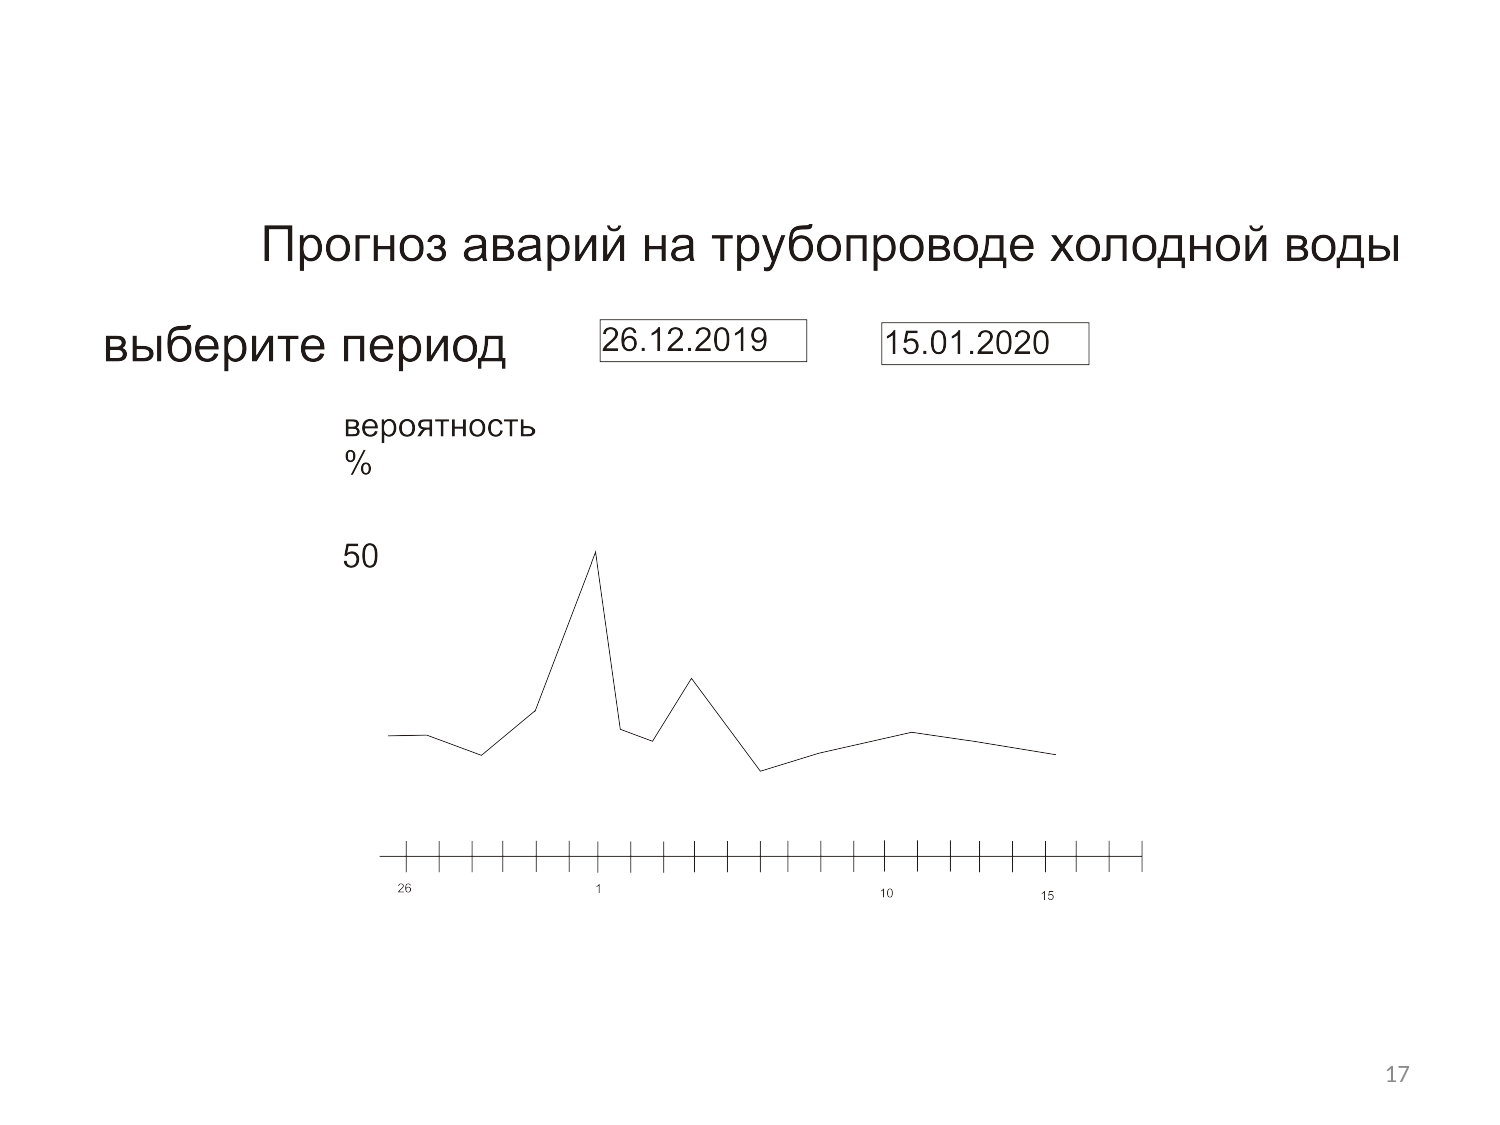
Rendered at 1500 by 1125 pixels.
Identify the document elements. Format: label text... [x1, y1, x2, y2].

slide_number 17 [1074, 1042, 1425, 1103]
picture [102, 224, 1398, 901]
